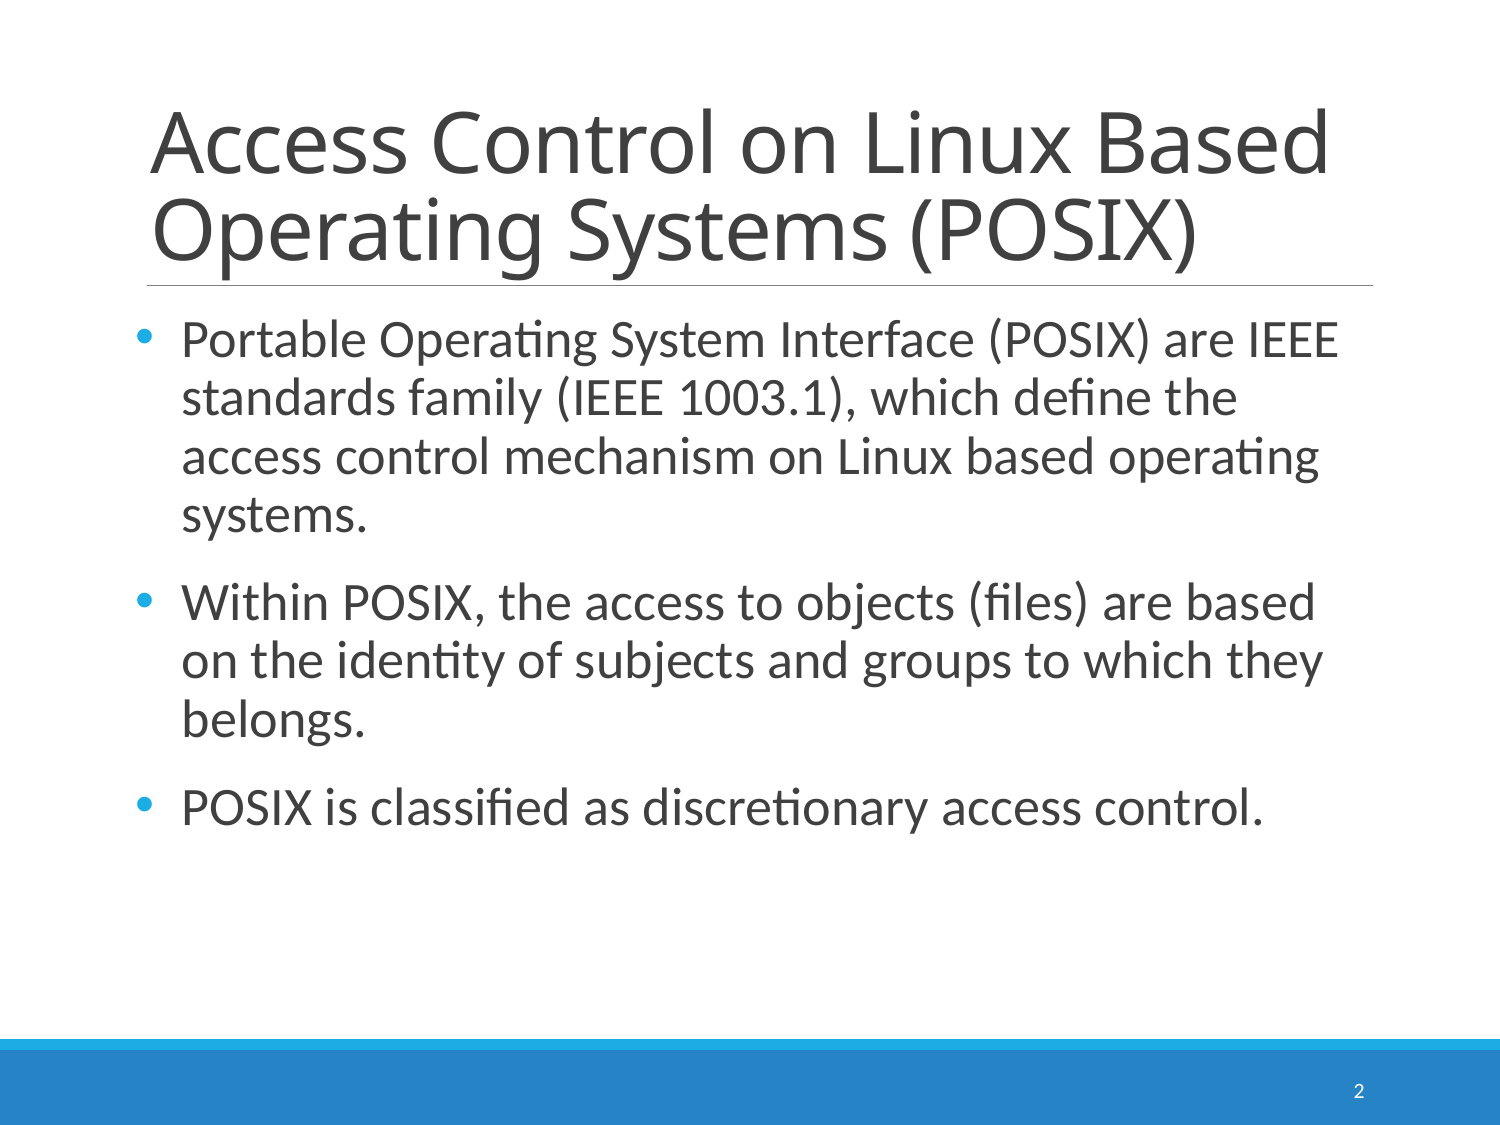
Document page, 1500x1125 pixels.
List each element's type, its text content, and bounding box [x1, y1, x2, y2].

title Access Control on Linux Based Operating Systems (POSIX) [135, 47, 1373, 285]
slide_number 2 [1218, 1059, 1380, 1120]
list Portable Operating System Interface (POSIX) are IEEE standards family (IEEE 1003.1), which define the access control mechanism on Linux based operating systems. Within POSIX, the access to objects (files) are based on the identity of subjects and groups to which they belongs. POSIX is classified as discretionary access control. [135, 302, 1373, 1060]
